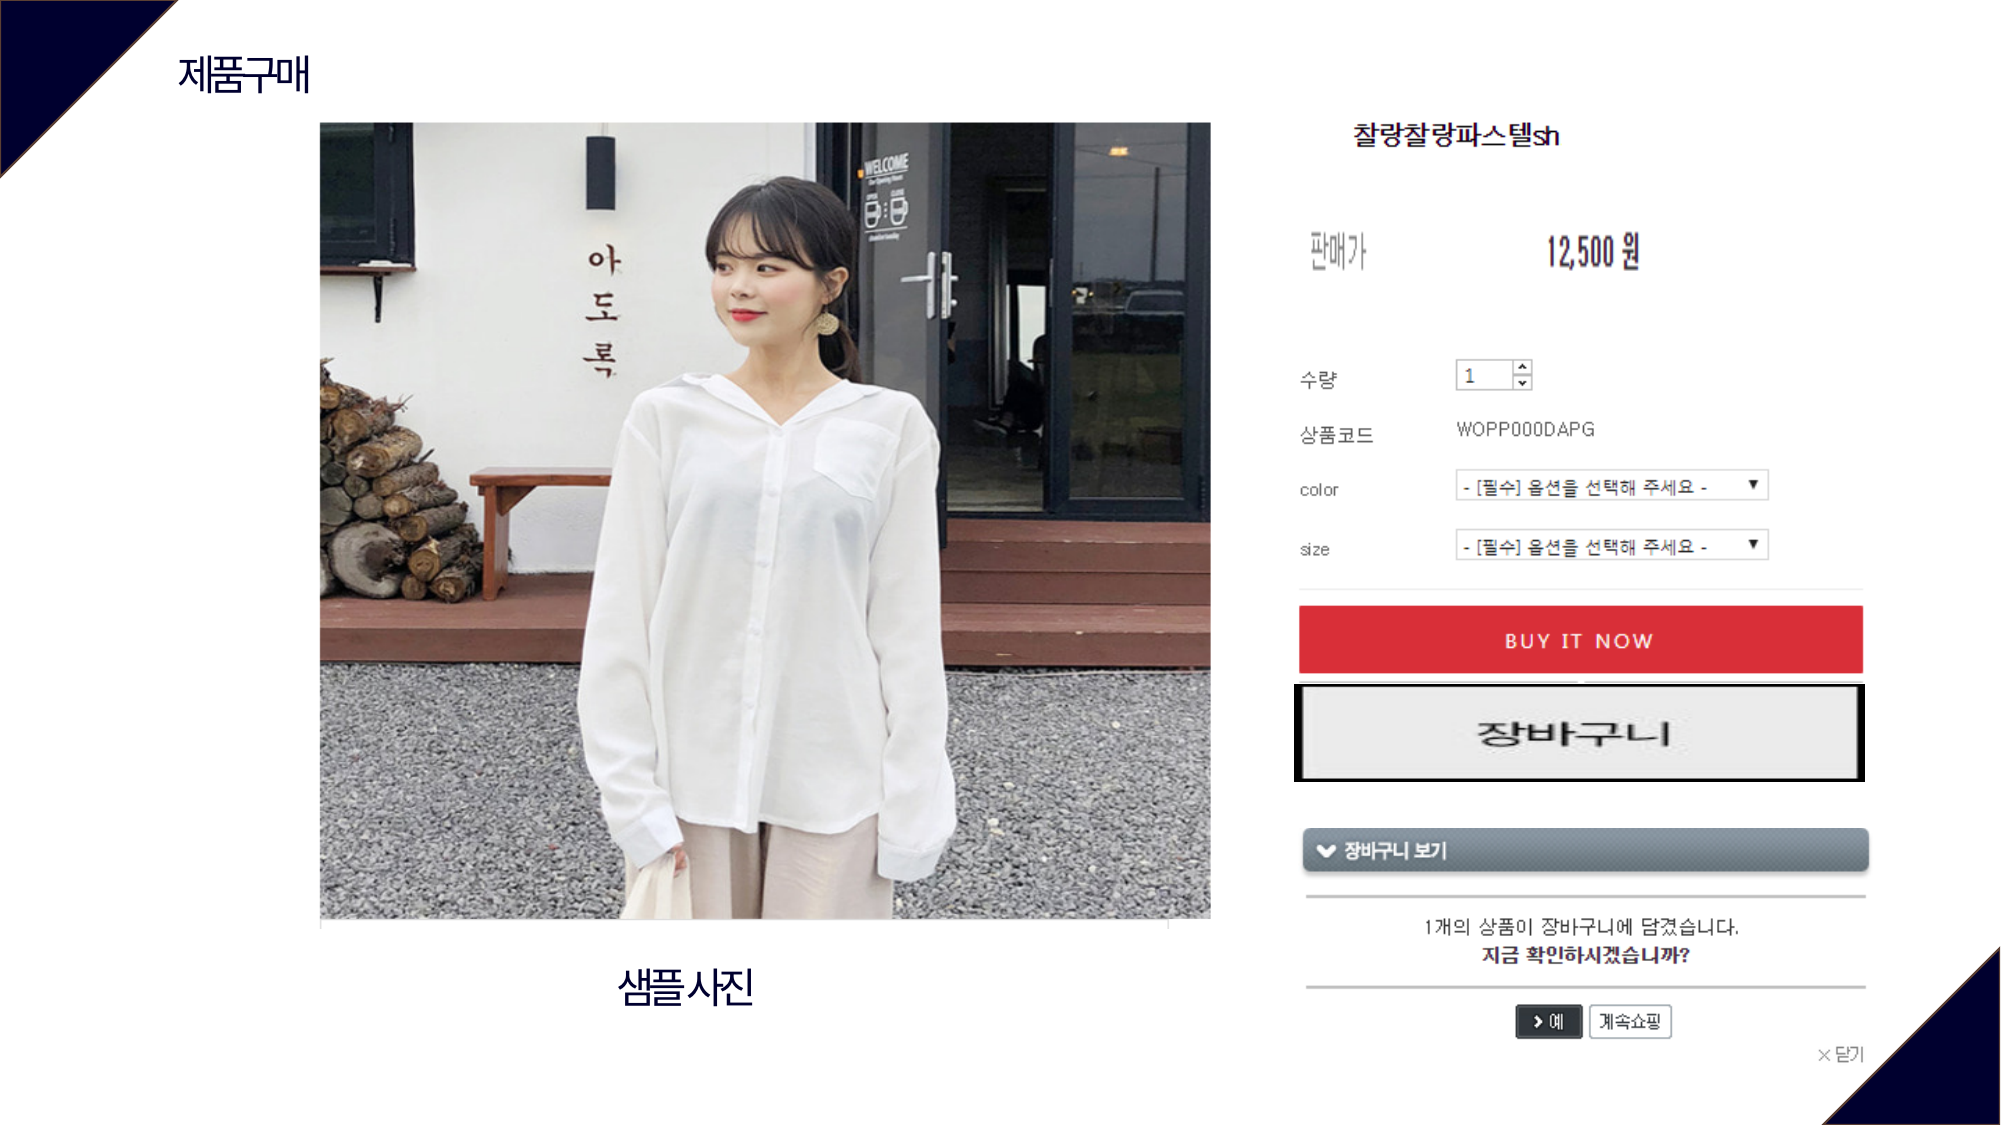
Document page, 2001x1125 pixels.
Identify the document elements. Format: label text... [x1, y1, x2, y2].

picture [1306, 200, 1668, 298]
text_box 샘플 사진 [602, 954, 859, 1019]
picture [1297, 828, 1874, 1072]
text_box 제품구매 [162, 41, 561, 107]
picture [1287, 350, 1879, 683]
picture [1342, 110, 1562, 152]
picture [1294, 684, 1865, 782]
picture [316, 104, 1222, 929]
